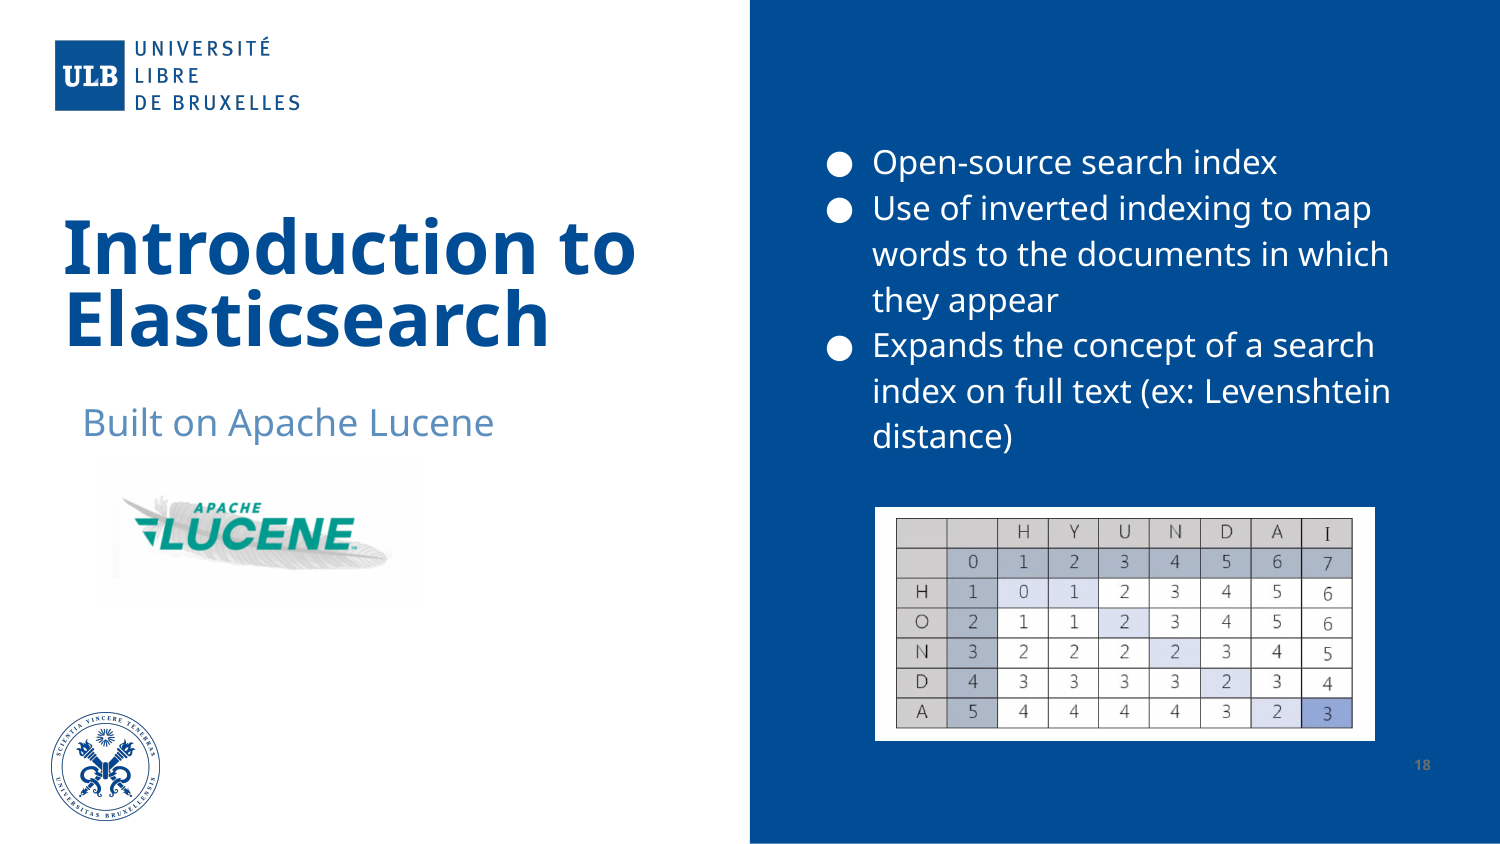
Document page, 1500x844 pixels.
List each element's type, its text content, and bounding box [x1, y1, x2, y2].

picture [51, 34, 302, 113]
picture [51, 712, 160, 821]
title Introduction to Elasticsearch [48, 202, 718, 296]
list Open-source search index Use of inverted indexing to map words to the documents in which they appear Expands the concept of a search index on full text (ex: Levenshtein distance) [810, 160, 1440, 430]
picture [875, 506, 1375, 741]
picture [95, 459, 424, 603]
subtitle Built on Apache Lucene [48, 383, 642, 587]
